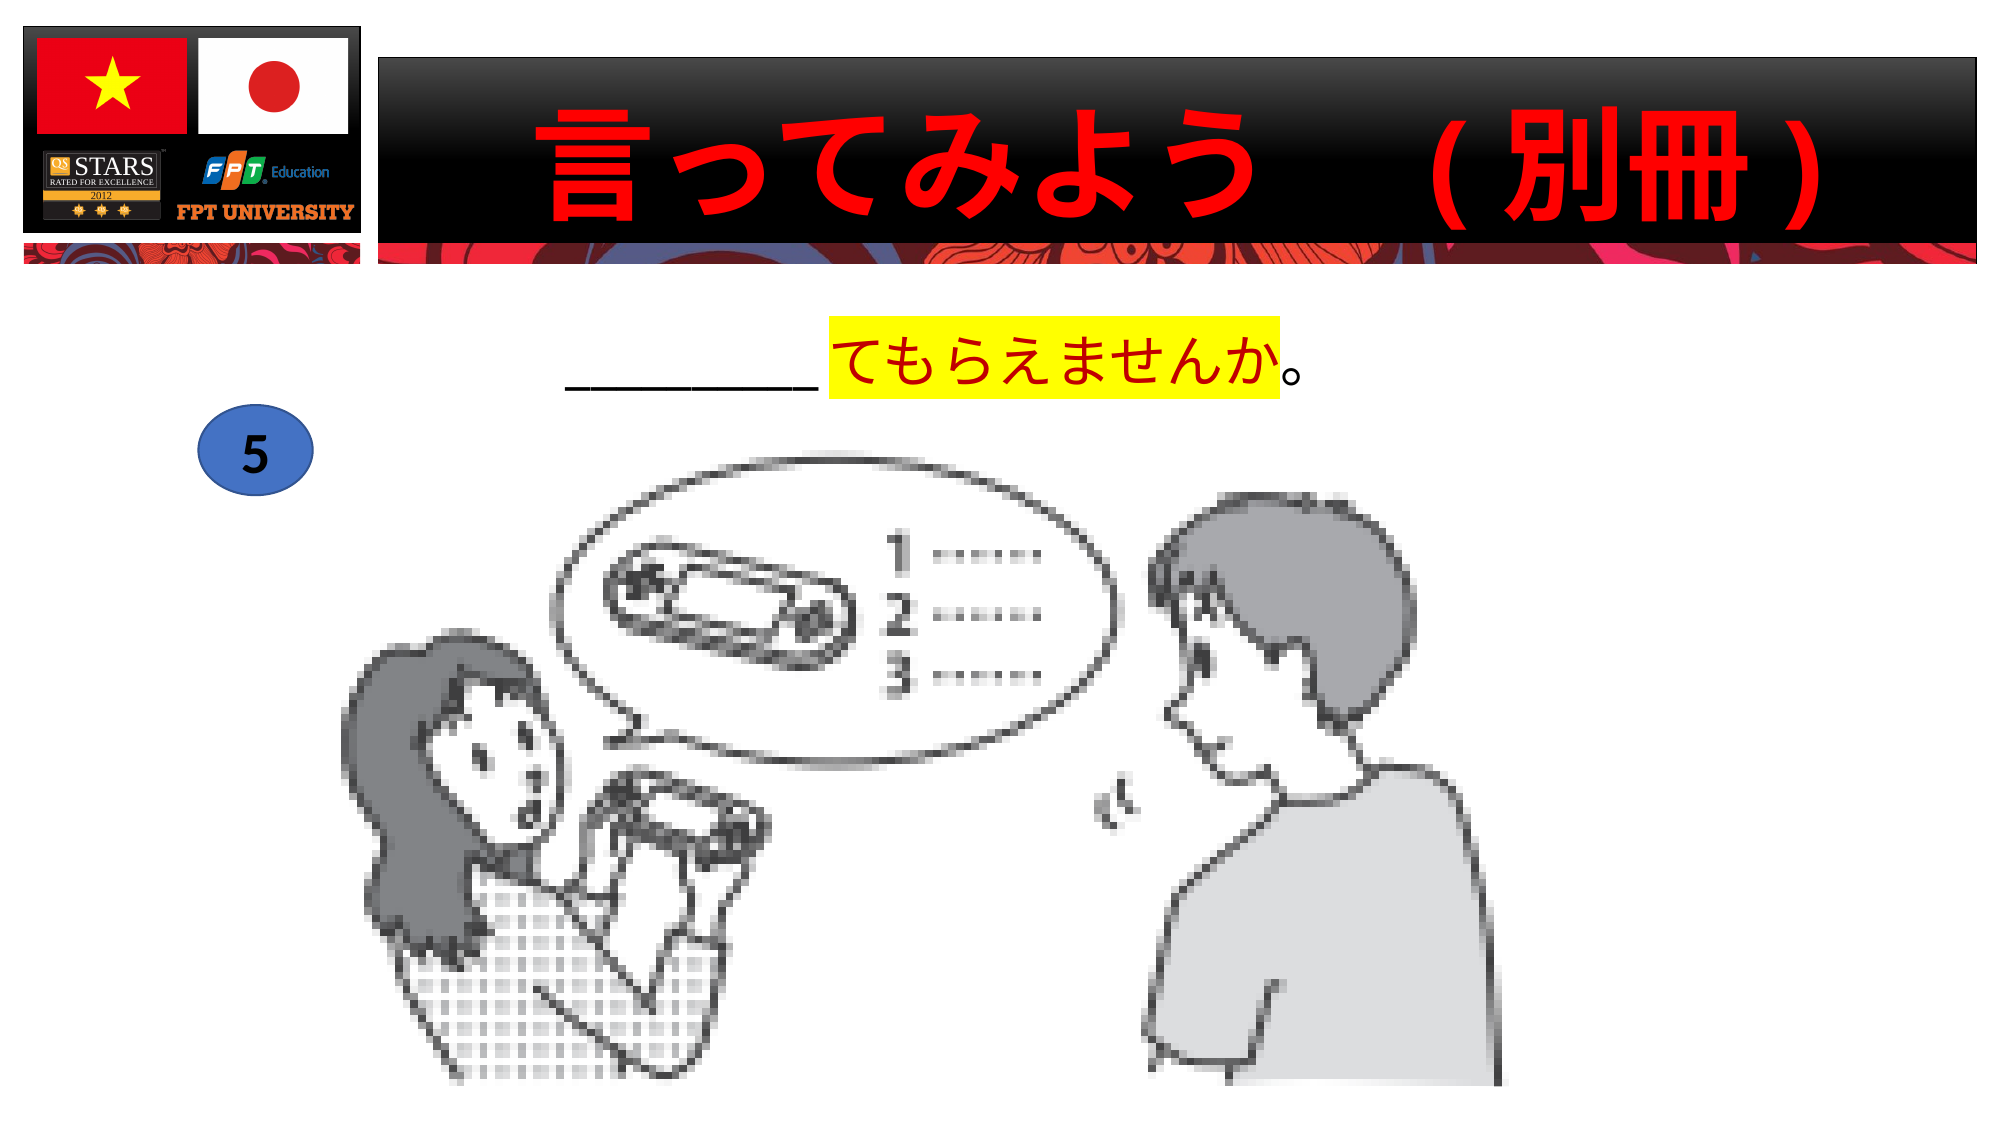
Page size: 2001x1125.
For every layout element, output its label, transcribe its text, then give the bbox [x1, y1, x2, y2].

picture [378, 243, 1977, 264]
picture [311, 450, 1518, 1087]
picture [23, 243, 361, 264]
text_box [23, 26, 361, 233]
picture [36, 136, 361, 233]
text_box 5 [197, 404, 314, 497]
text_box __________てもらえませんか。 [415, 264, 1488, 403]
picture [198, 38, 349, 134]
text_box 言ってみよう (別冊) [378, 57, 1977, 243]
picture [37, 38, 187, 134]
